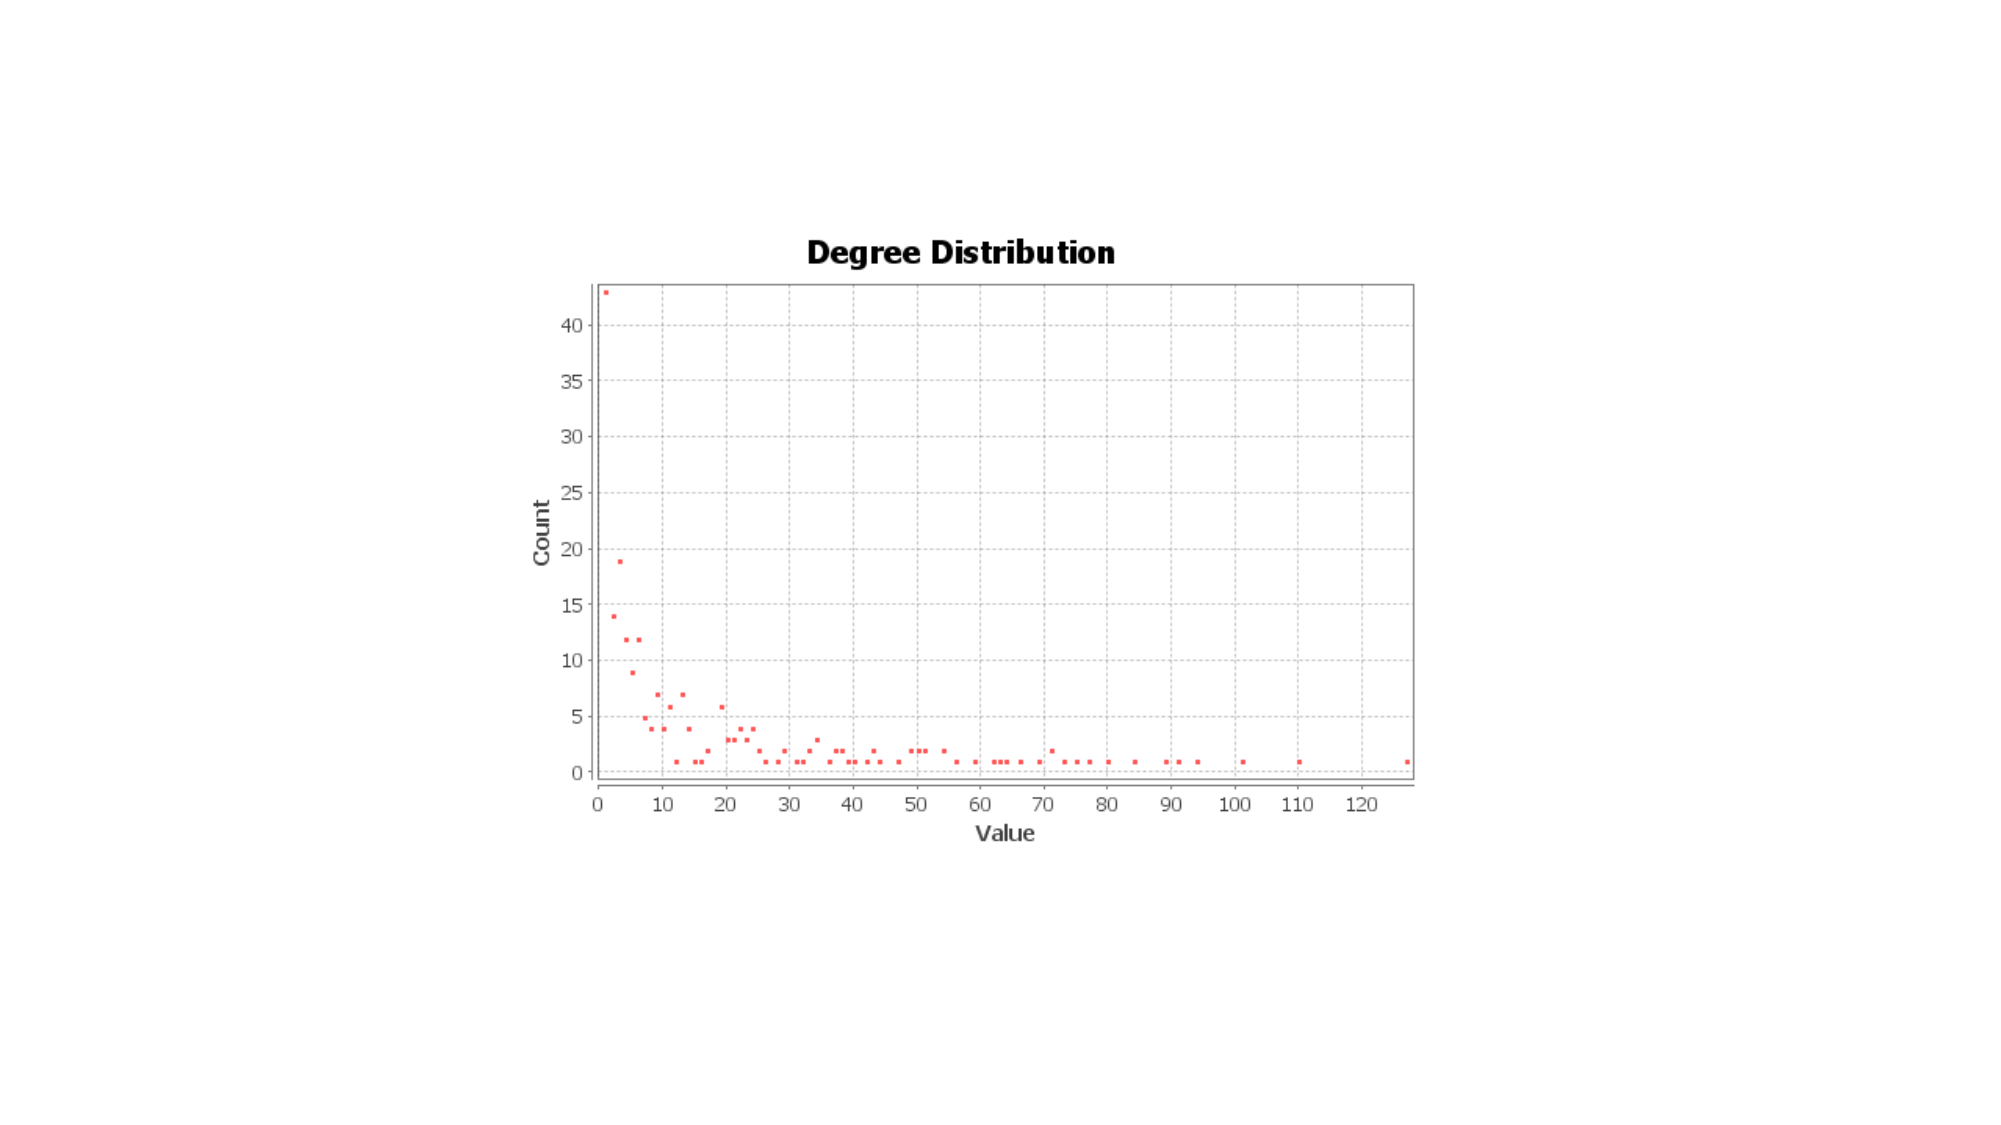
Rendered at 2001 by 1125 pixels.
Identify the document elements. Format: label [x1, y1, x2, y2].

picture [493, 231, 1432, 857]
